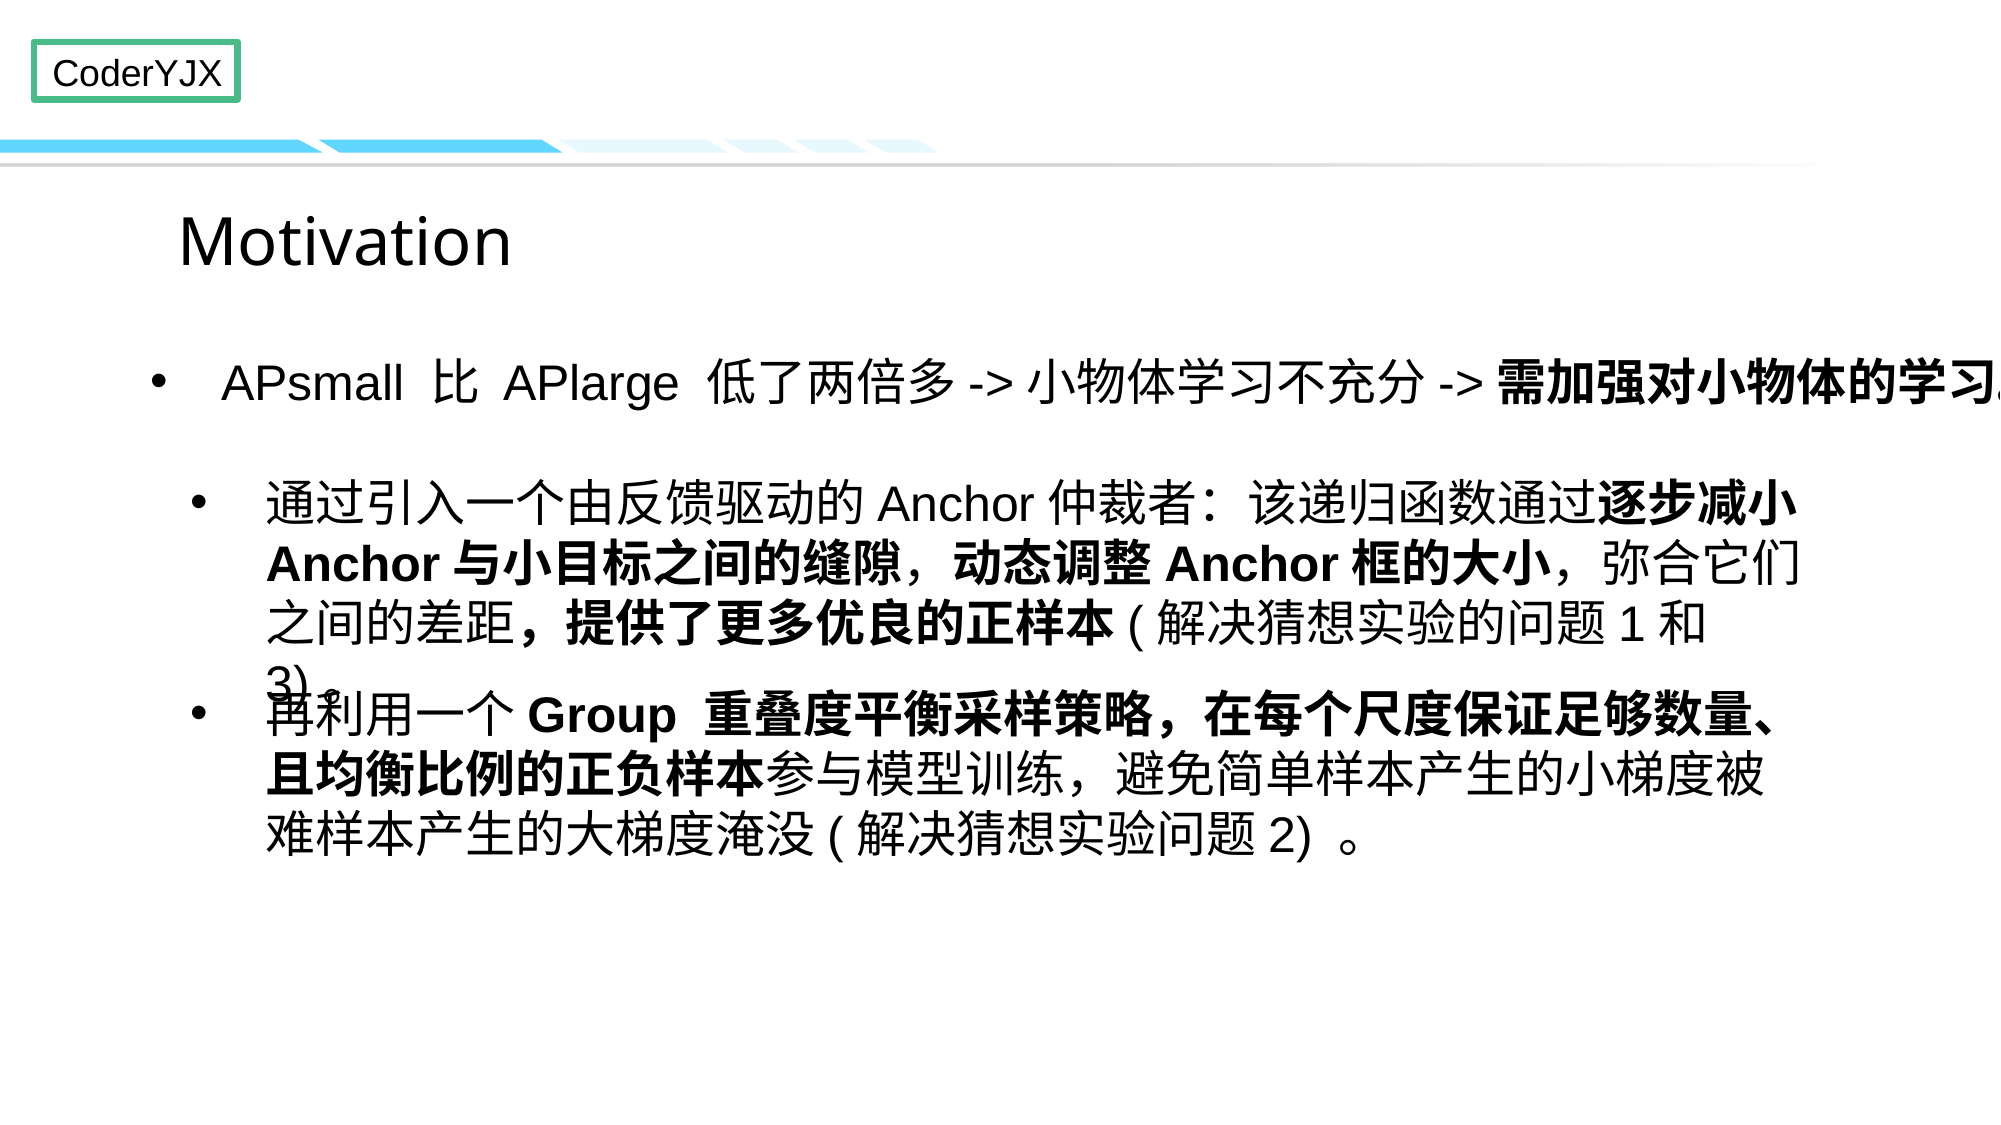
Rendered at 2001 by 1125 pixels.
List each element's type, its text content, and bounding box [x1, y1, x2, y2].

picture [0, 163, 1851, 167]
text_box APsmall 比 APlarge 低了两倍多->小物体学习不充分->需加强对小物体的学习。 [136, 343, 2000, 418]
list 再利用一个Group 重叠度平衡采样策略，在每个尺度保证足够数量、且均衡比例的正负样本参与模型训练，避免简单样本产生的小梯度被难样本产生的大梯度淹没(解决猜想实验问题2) 。 [175, 675, 1826, 736]
list 通过引入一个由反馈驱动的Anchor仲裁者：该递归函数通过逐步减小Anchor与小目标之间的缝隙，动态调整Anchor框的大小，弥合它们之间的差距，提供了更多优良的正样本(解决猜想实验的问题1和3)。 [175, 464, 1826, 525]
